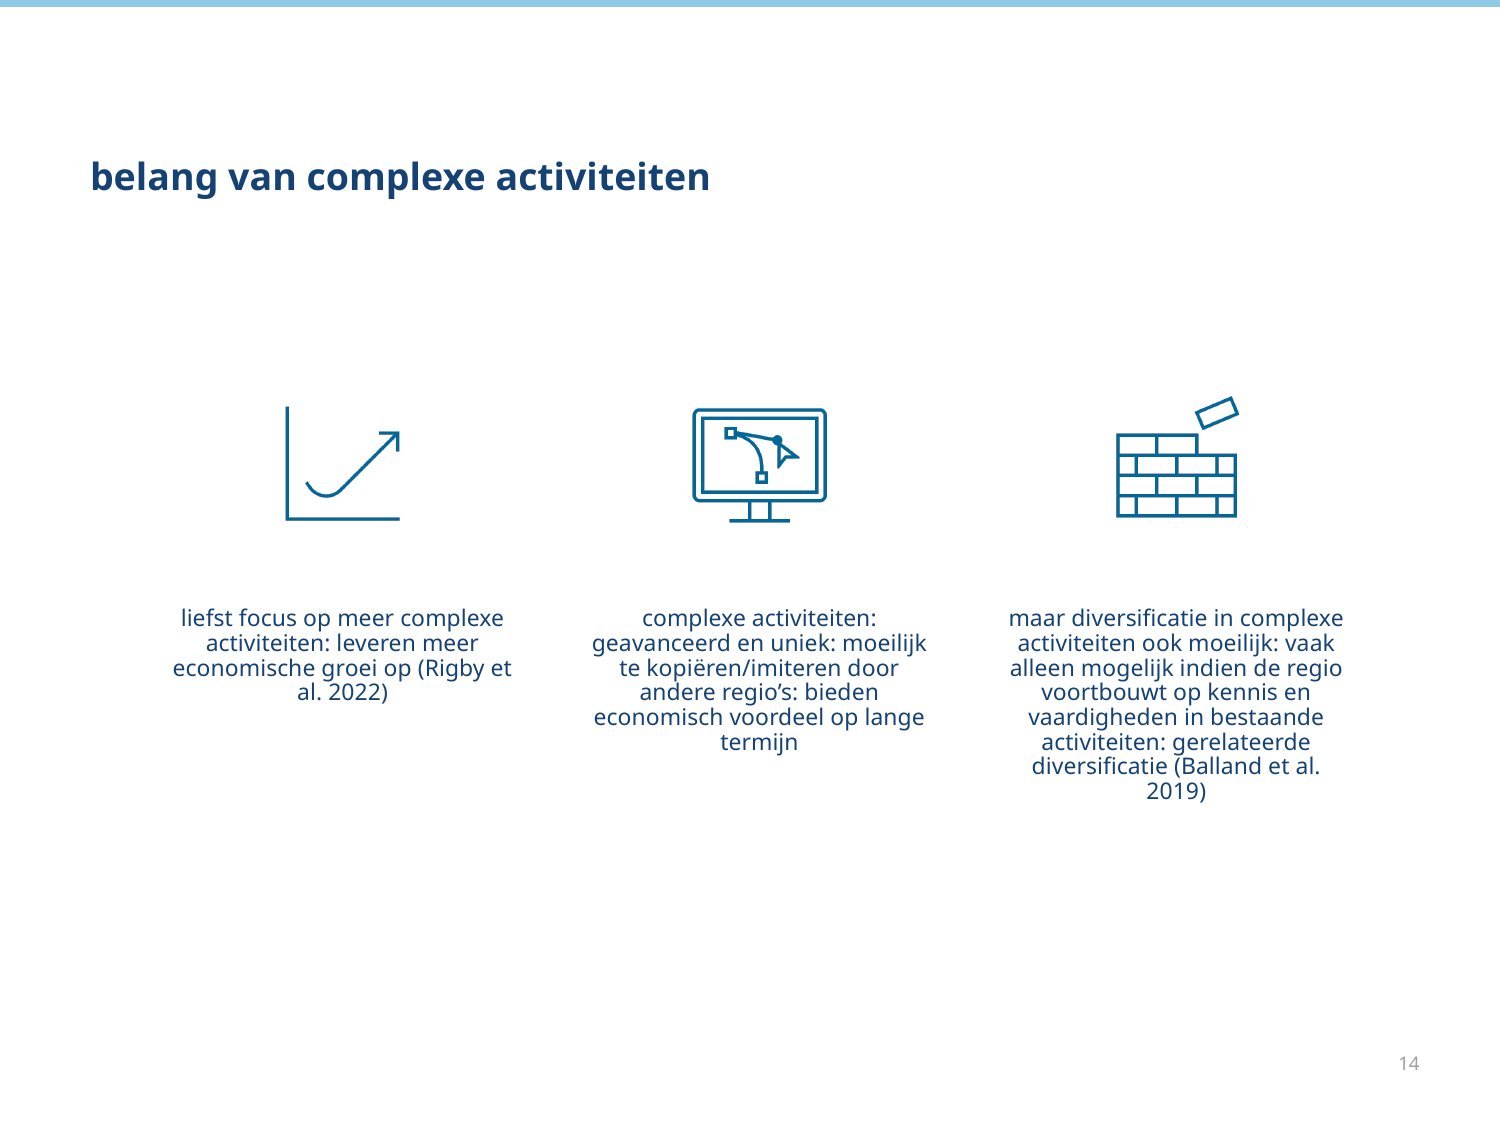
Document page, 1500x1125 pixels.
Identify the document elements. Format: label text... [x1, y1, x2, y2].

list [135, 267, 1384, 925]
slide_number 14 [1383, 1034, 1500, 1096]
list belang van complexe activiteiten [75, 63, 1427, 207]
